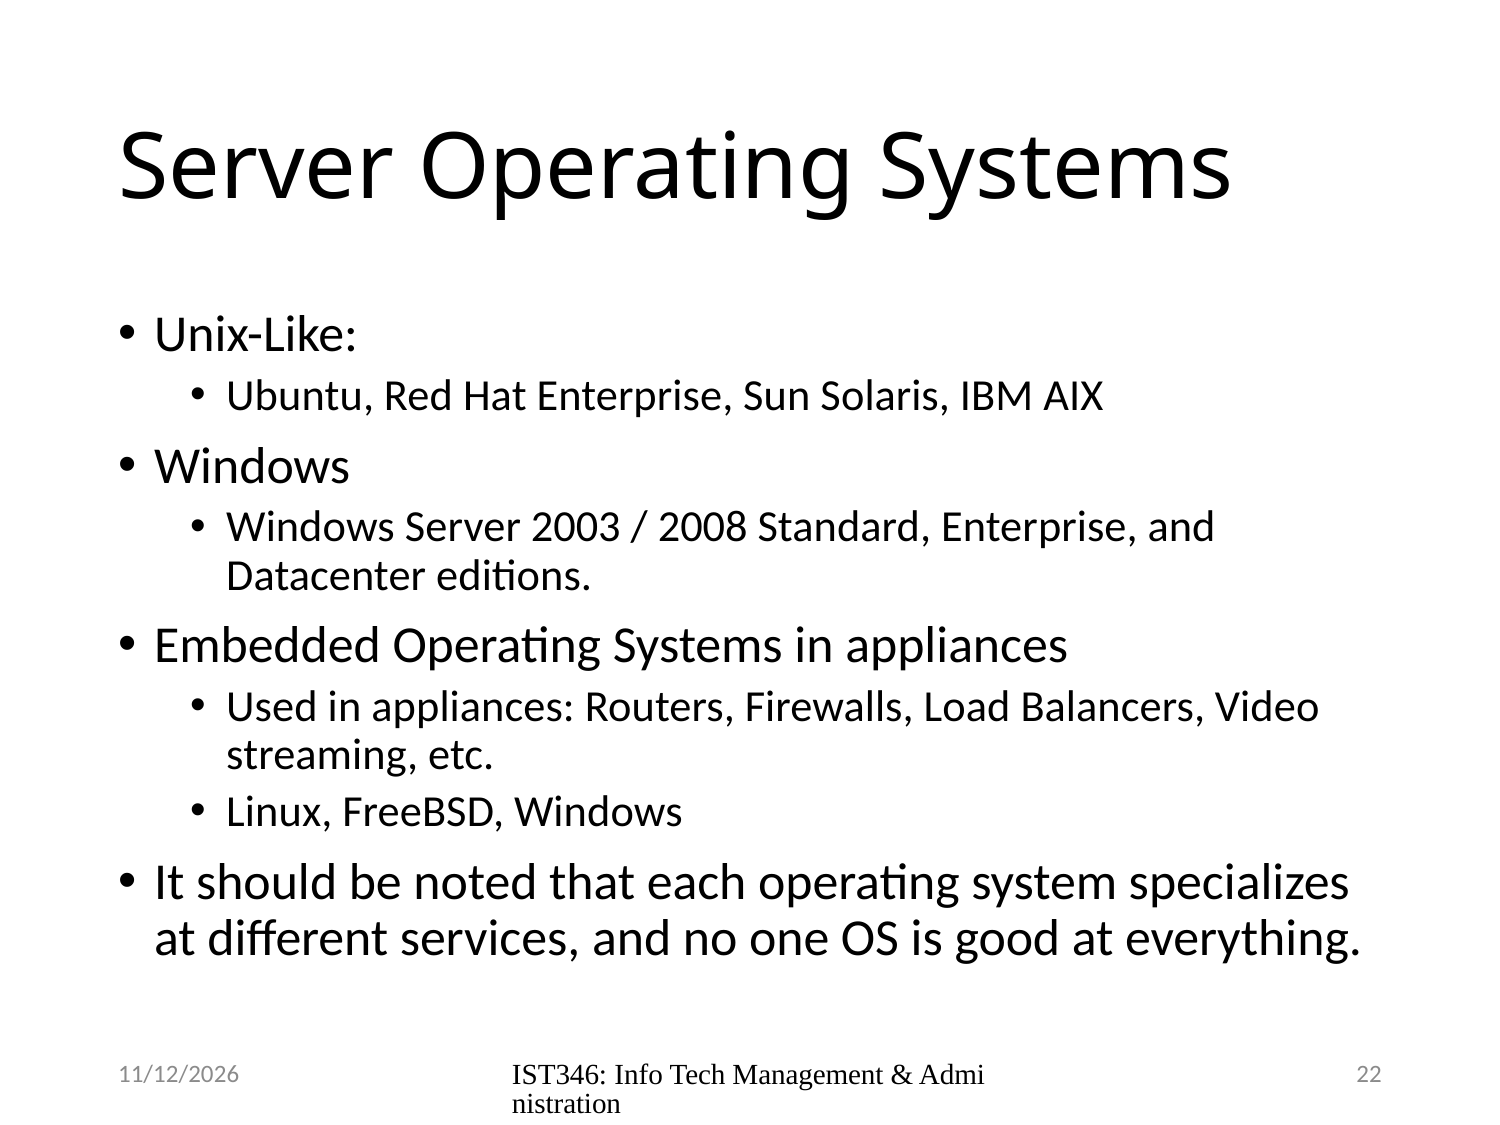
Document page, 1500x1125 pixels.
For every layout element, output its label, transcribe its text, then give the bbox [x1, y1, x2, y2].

slide_number 22 [1059, 1042, 1397, 1103]
title Server Operating Systems [103, 59, 1397, 278]
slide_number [103, 1042, 441, 1103]
footer IST346: Info Tech Management & Administration [496, 1042, 1004, 1103]
list Unix-Like: Ubuntu, Red Hat Enterprise, Sun Solaris, IBM AIX Windows Windows Server 2003 / 2008 Standard, Enterprise, and Datacenter editions. Embedded Operating Systems in appliances Used in appliances: Routers, Firewalls, Load Balancers, Video streaming, etc. Linux, FreeBSD, Windows It should be noted that each operating system specializes at different services, and no one OS is good at everything. [103, 299, 1397, 1014]
